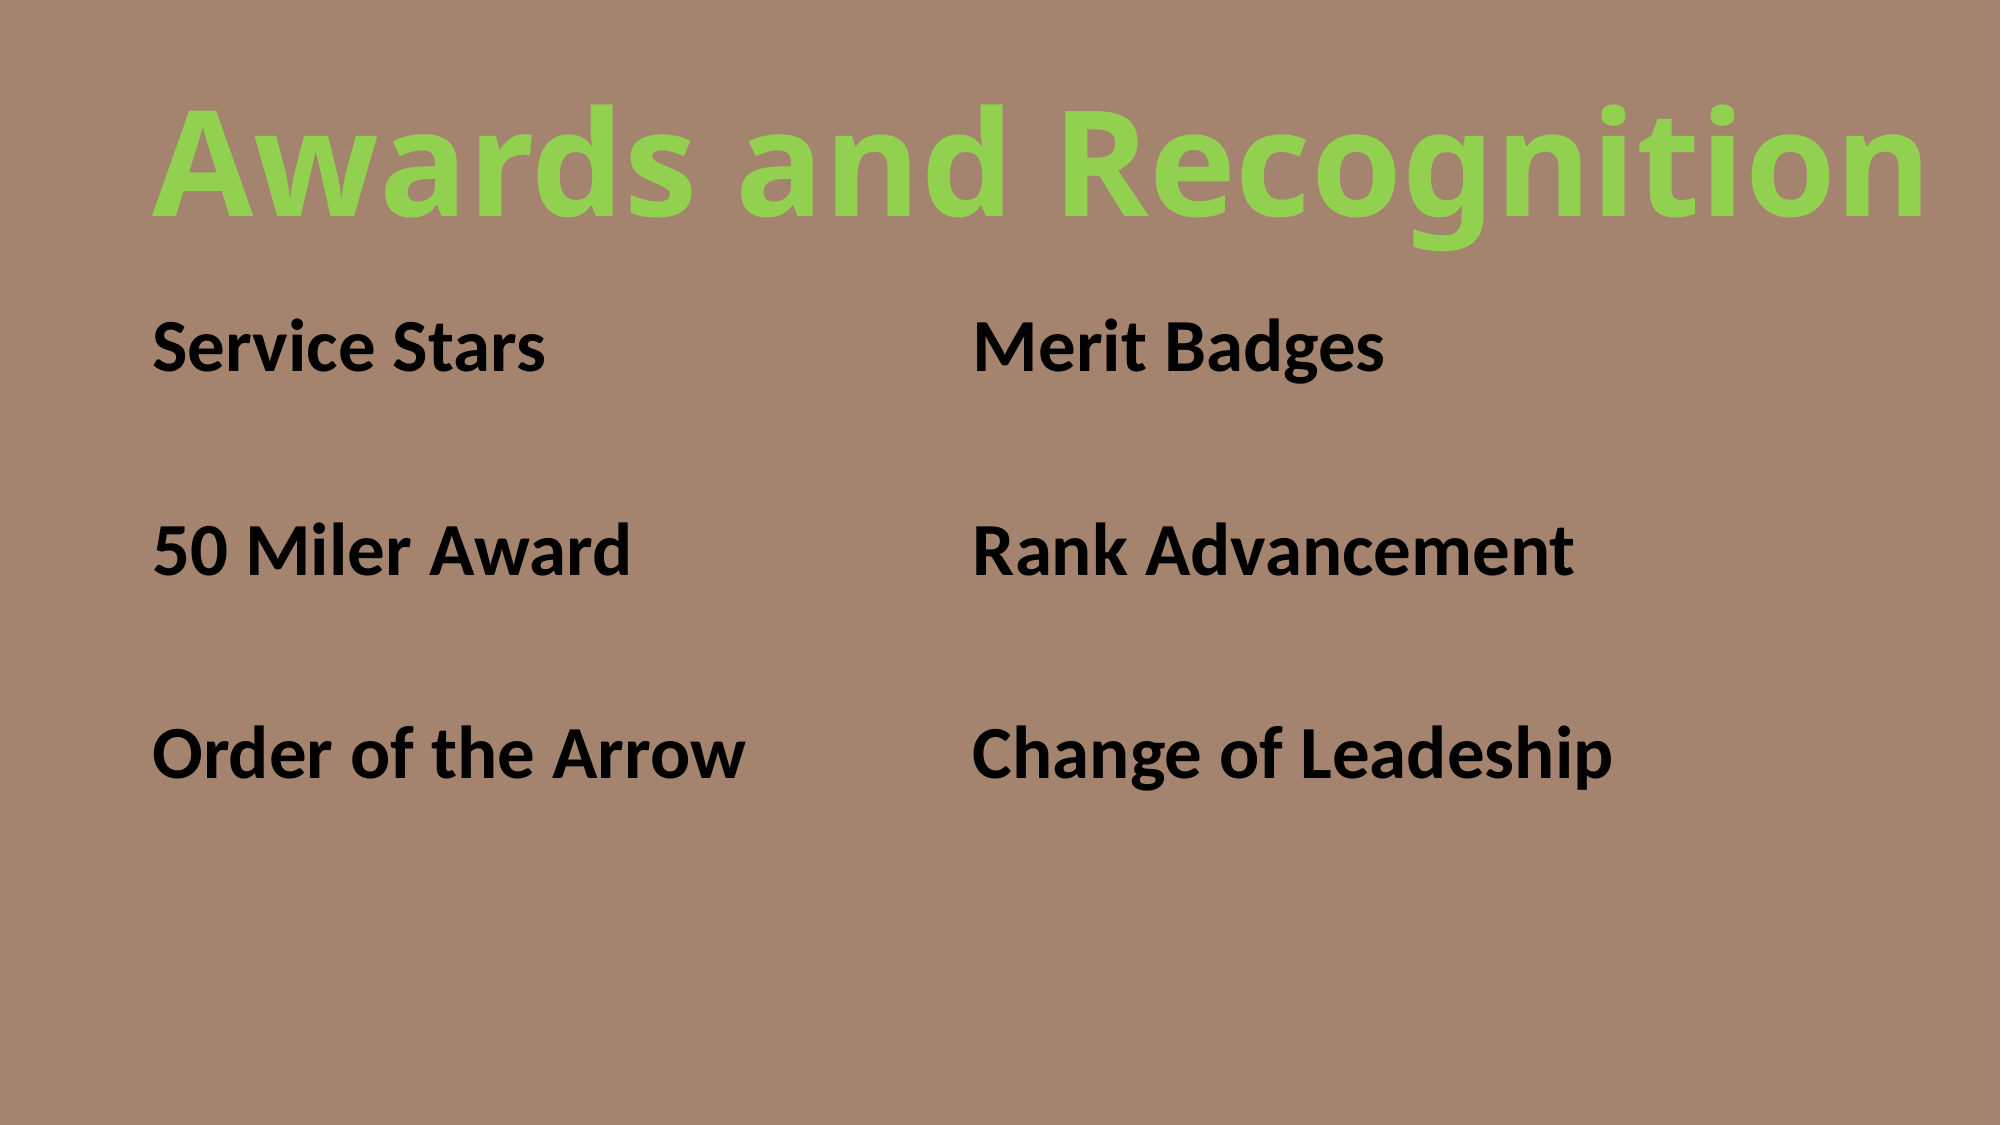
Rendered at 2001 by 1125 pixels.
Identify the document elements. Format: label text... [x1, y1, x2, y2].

list Merit Badges Rank Advancement Change of Leadeship [957, 299, 1808, 1014]
list Service Stars 50 Miler Award Order of the Arrow [137, 299, 957, 1014]
title Awards and Recognition [137, 59, 1961, 278]
